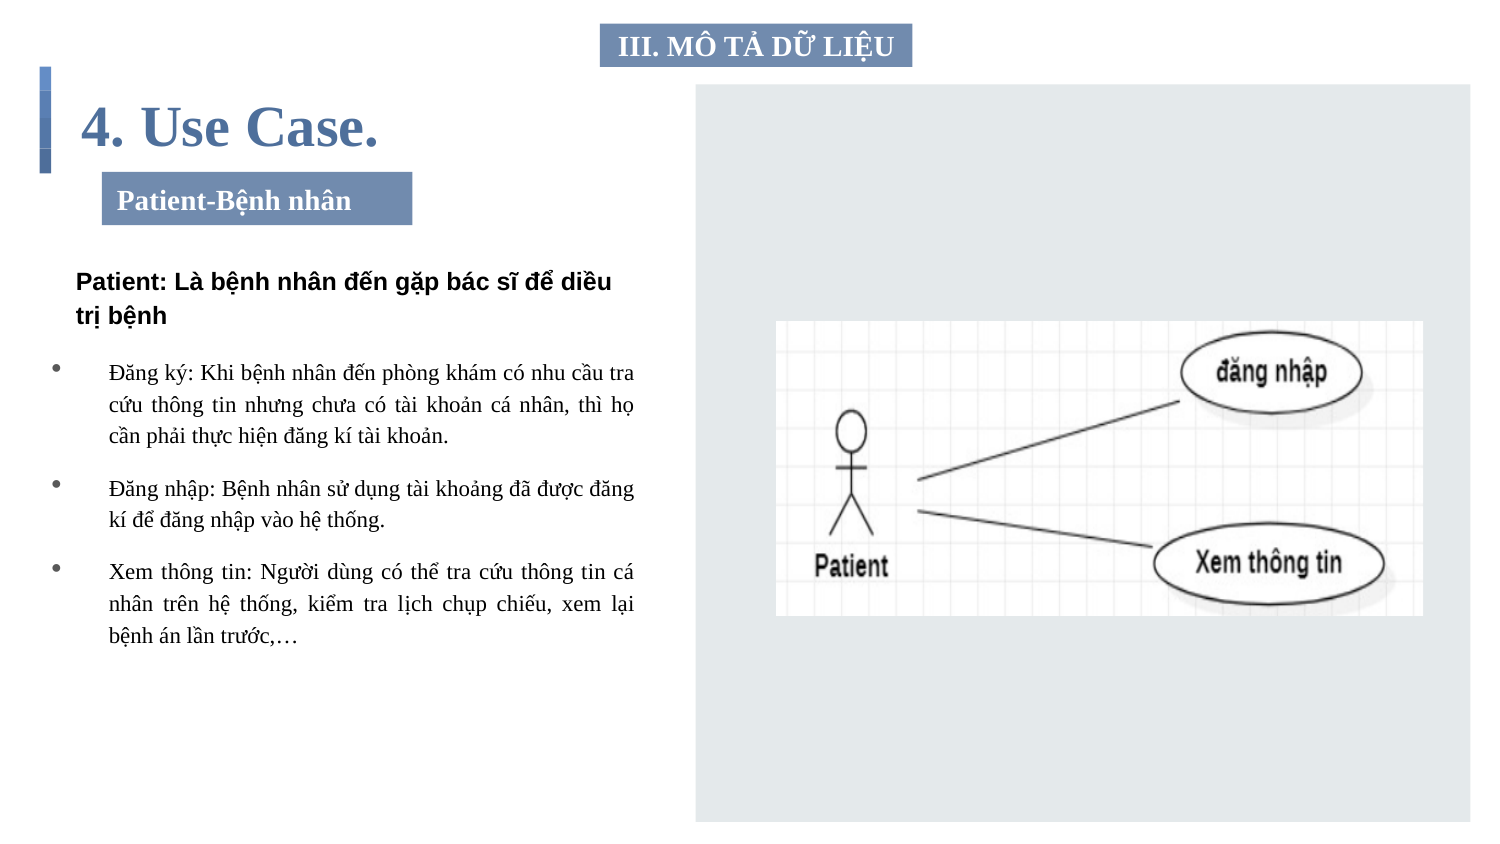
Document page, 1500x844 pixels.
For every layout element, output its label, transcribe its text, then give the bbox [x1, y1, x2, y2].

picture [775, 320, 1424, 616]
list Patient: Là bệnh nhân đến gặp bác sĩ để diều trị bệnh [60, 246, 638, 335]
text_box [599, 12, 913, 72]
title 4. Use Case. [66, 72, 1455, 167]
text_box Patient-Bệnh nhân [101, 171, 413, 226]
list Đăng ký: Khi bệnh nhân đến phòng khám có nhu cầu tra cứu thông tin nhưng chưa có tài khoản cá nhân, thì họ cần phải thực hiện đăng kí tài khoản. Đăng nhập: Bệnh nhân sử dụng tài khoảng đã được đăng kí để đăng nhập vào hệ thống. Xem thông tin: Người dùng có thể tra cứu thông tin cá nhân trên hệ thống, kiểm tra lịch chụp chiếu, xem lại bệnh án lần trước,… [37, 338, 650, 747]
text_box [693, 82, 1473, 824]
